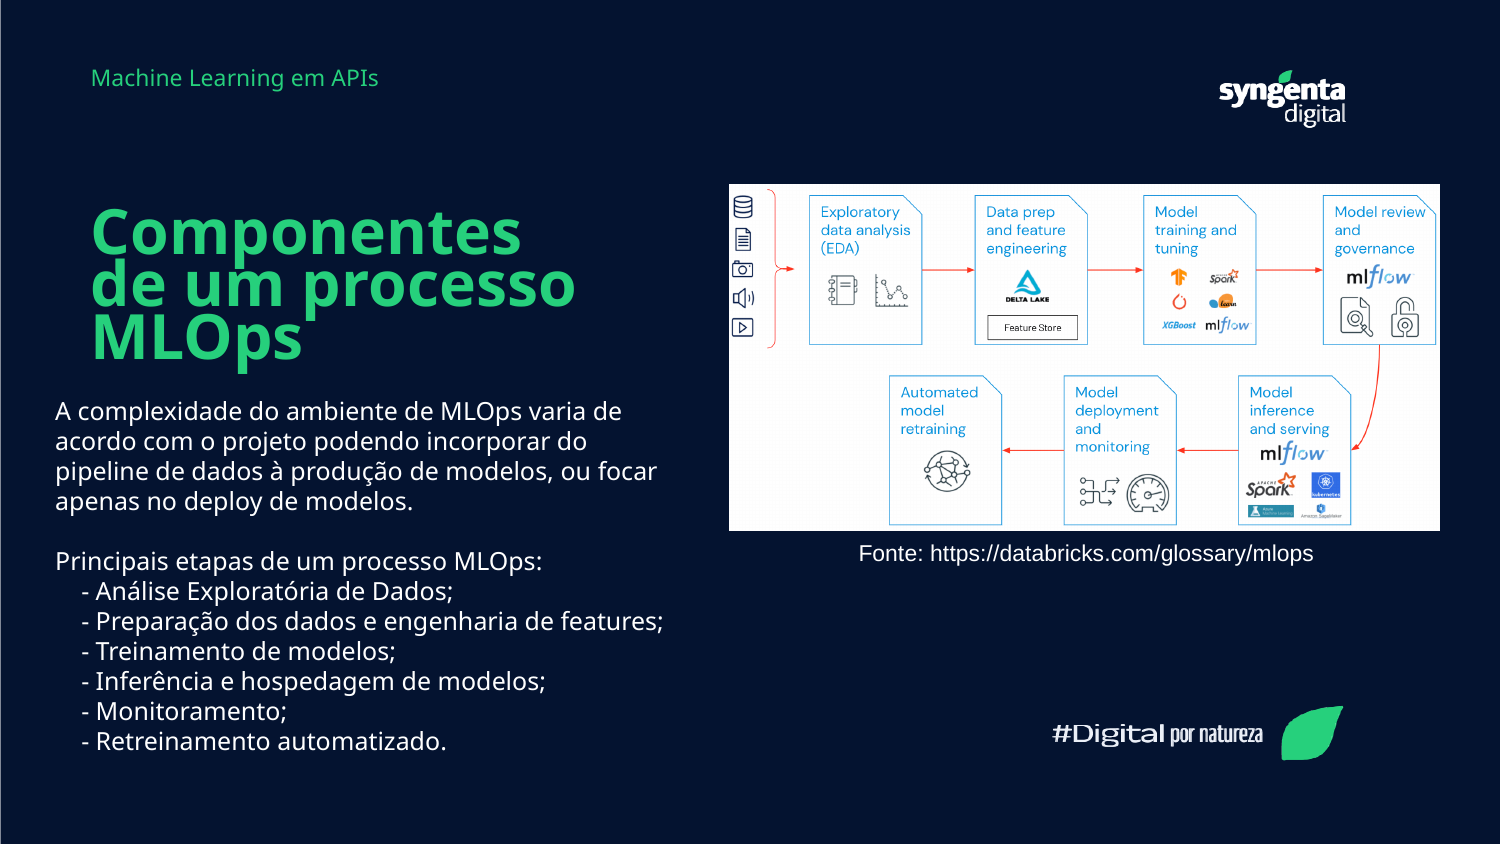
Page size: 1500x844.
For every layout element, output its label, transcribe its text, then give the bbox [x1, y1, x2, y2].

picture [0, 0, 1500, 844]
text_box A complexidade do ambiente de MLOps varia de acordo com o projeto podendo incorporar do pipeline de dados à produção de modelos, ou focar apenas no deploy de modelos. Principais etapas de um processo MLOps: - Análise Exploratória de Dados; - Preparação dos dados e engenharia de features; - Treinamento de modelos; - Inferência e hospedagem de modelos; - Monitoramento; - Retreinamento automatizado. [40, 380, 685, 770]
text_box Componentes de um processo MLOps [75, 197, 599, 380]
text_box Fonte: https://databricks.com/glossary/mlops [732, 531, 977, 572]
text_box Machine Learning em APIs [75, 50, 414, 106]
